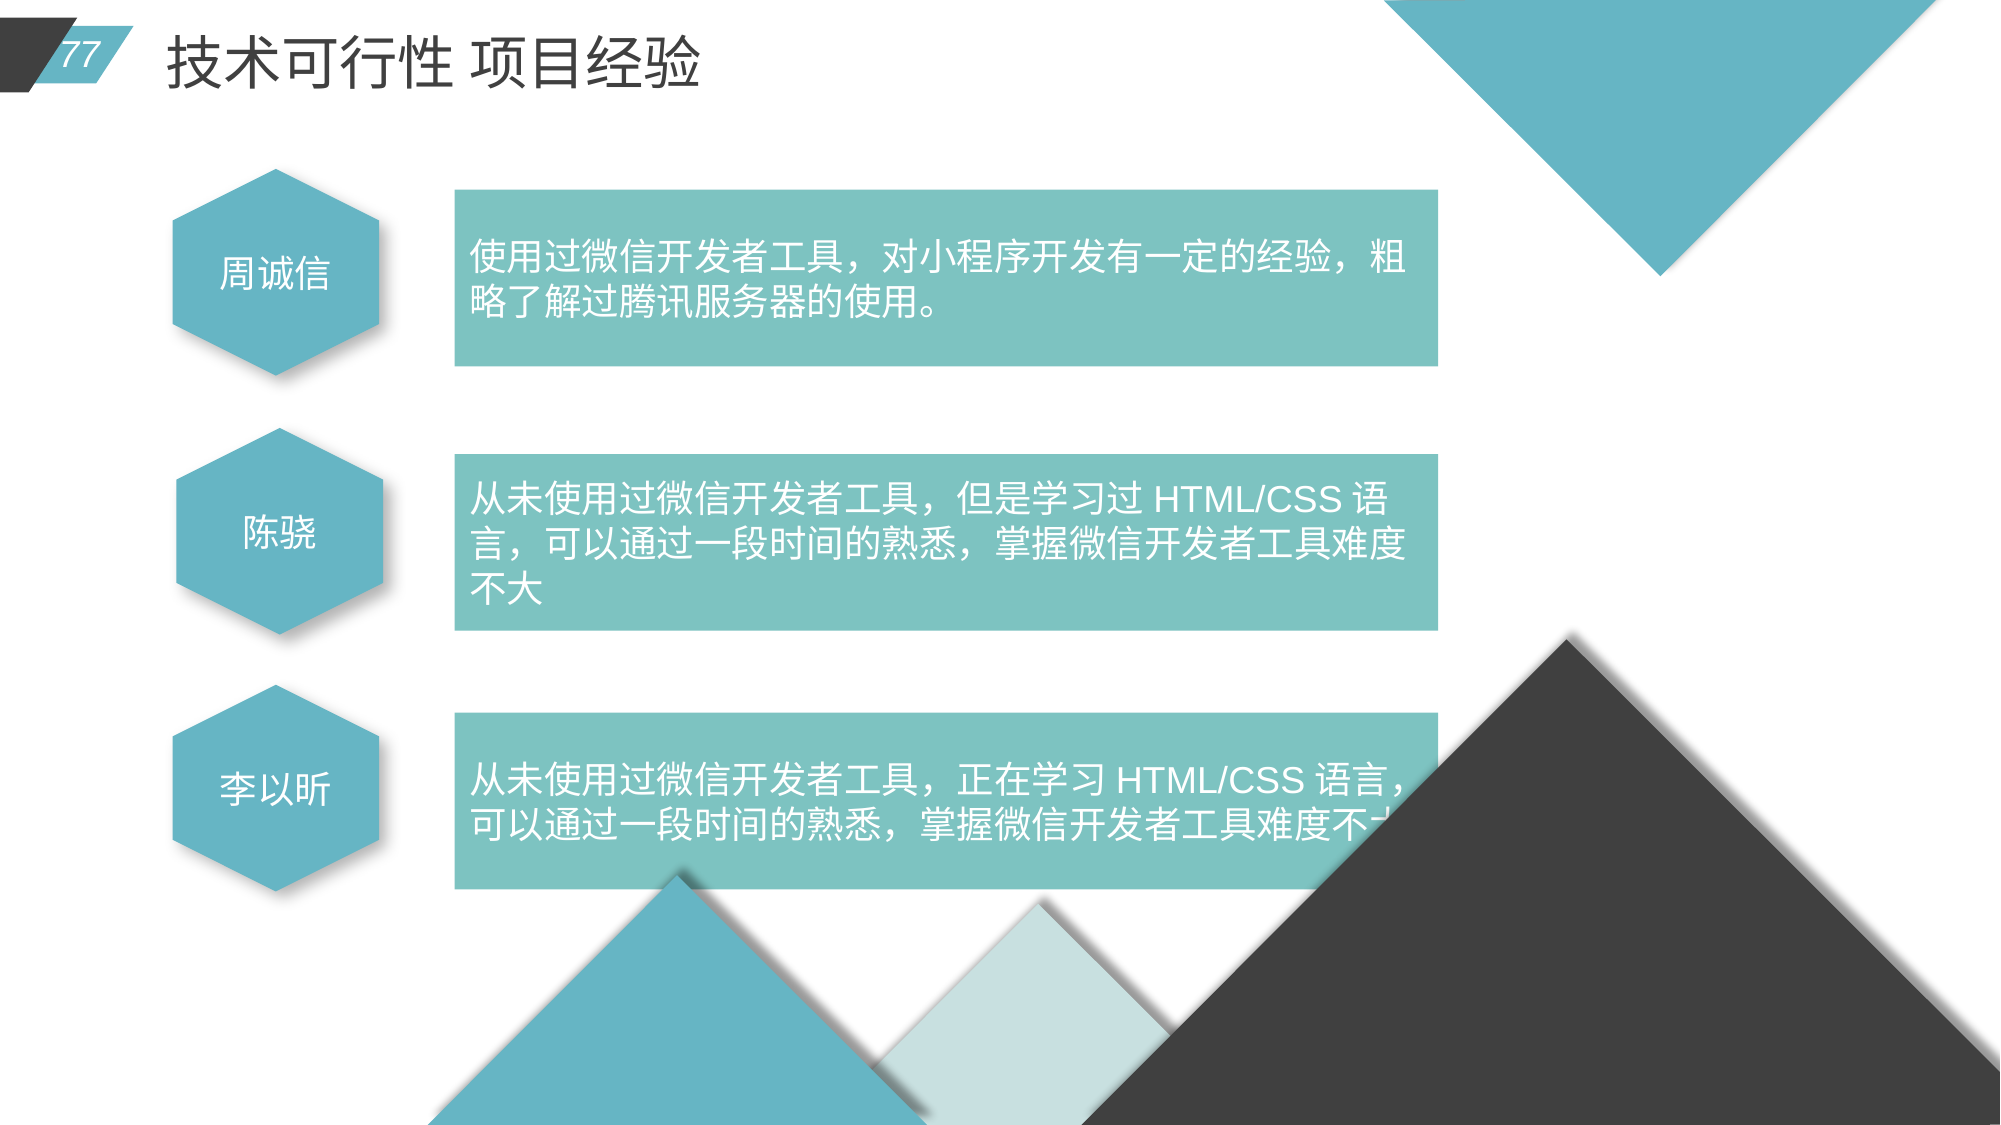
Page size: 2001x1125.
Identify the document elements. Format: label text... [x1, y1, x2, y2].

text_box 使用过微信开发者工具，对小程序开发有一定的经验，粗略了解过腾讯服务器的使用。 [454, 189, 1439, 367]
text_box 周诚信 [171, 167, 381, 377]
text_box [426, 873, 929, 1125]
text_box 李以昕 [171, 683, 381, 893]
text_box [1381, 0, 1938, 278]
text_box 从未使用过微信开发者工具，正在学习HTML/CSS语言，可以通过一段时间的熟悉，掌握微信开发者工具难度不大 [454, 712, 1439, 890]
text_box 从未使用过微信开发者工具，但是学习过HTML/CSS语言，可以通过一段时间的熟悉，掌握微信开发者工具难度不大 [454, 453, 1439, 632]
text_box [883, 902, 1166, 1125]
text_box 陈骁 [175, 426, 385, 636]
text_box [1080, 637, 2000, 1125]
text_box 技术可行性 项目经验 [150, 18, 718, 104]
